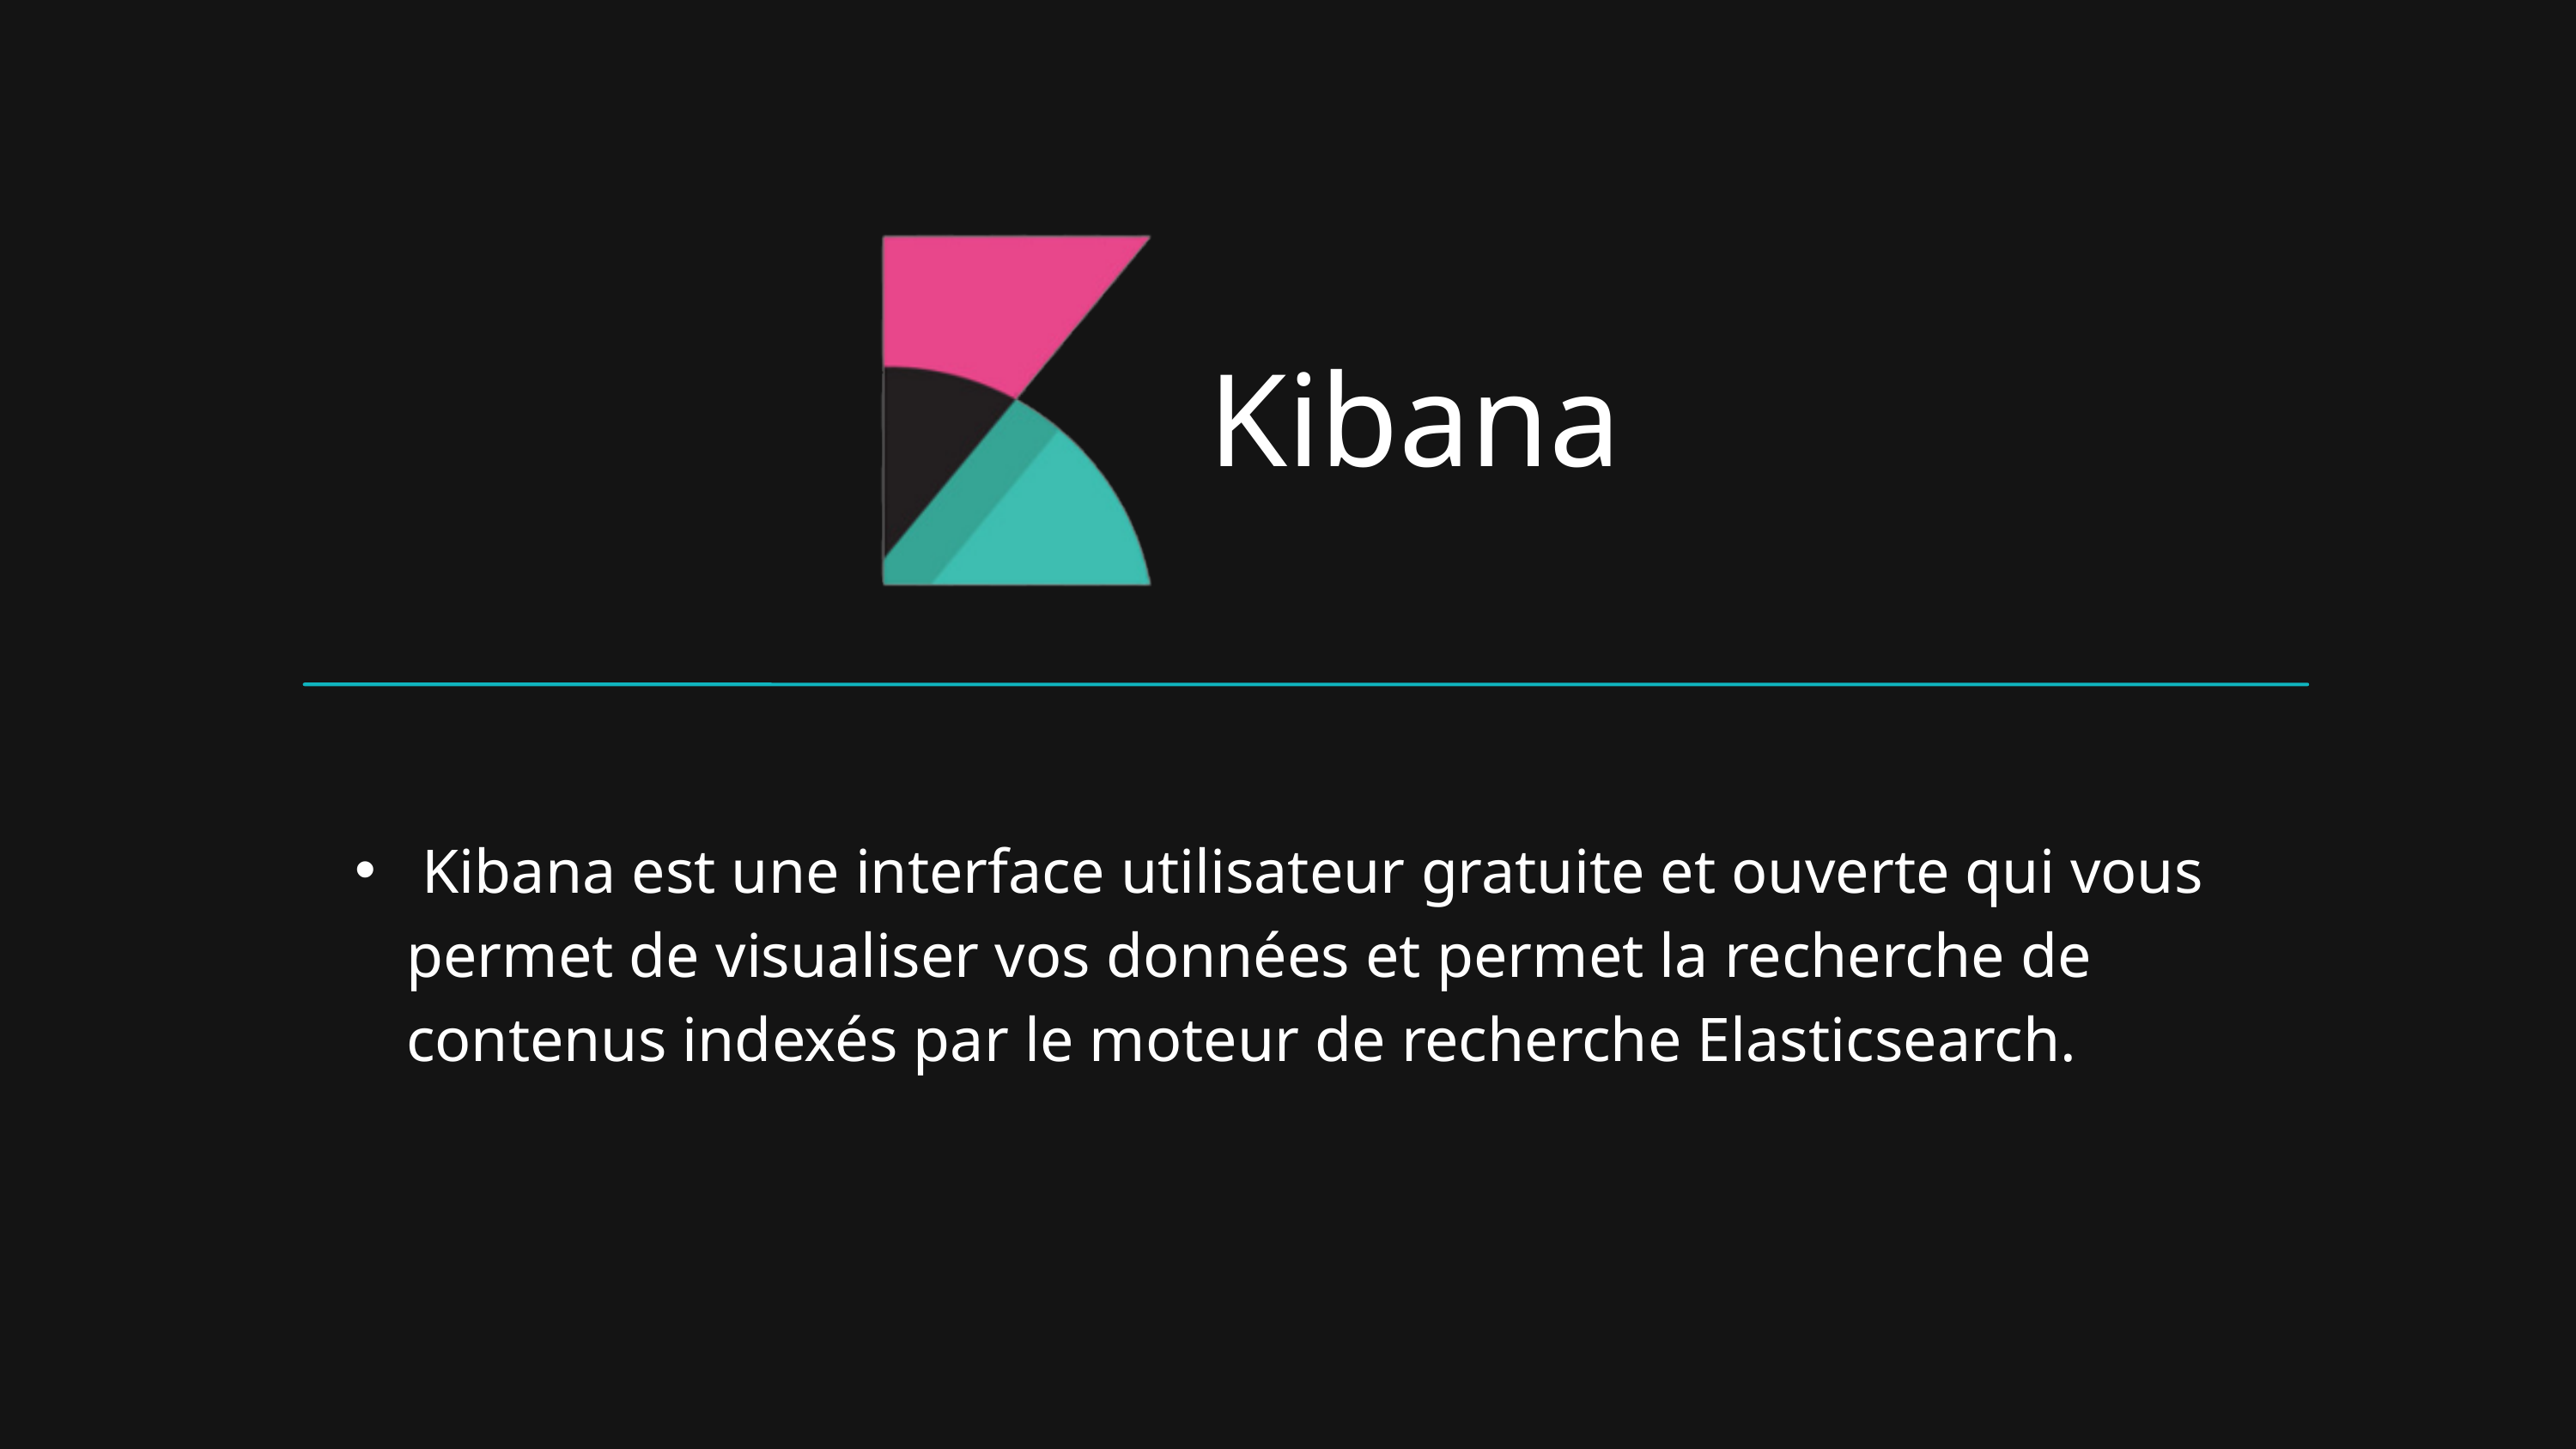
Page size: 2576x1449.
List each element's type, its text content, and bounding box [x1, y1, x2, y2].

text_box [304, 464, 2308, 1260]
picture [827, 170, 1177, 651]
text_box Kibana [1180, 313, 1653, 461]
